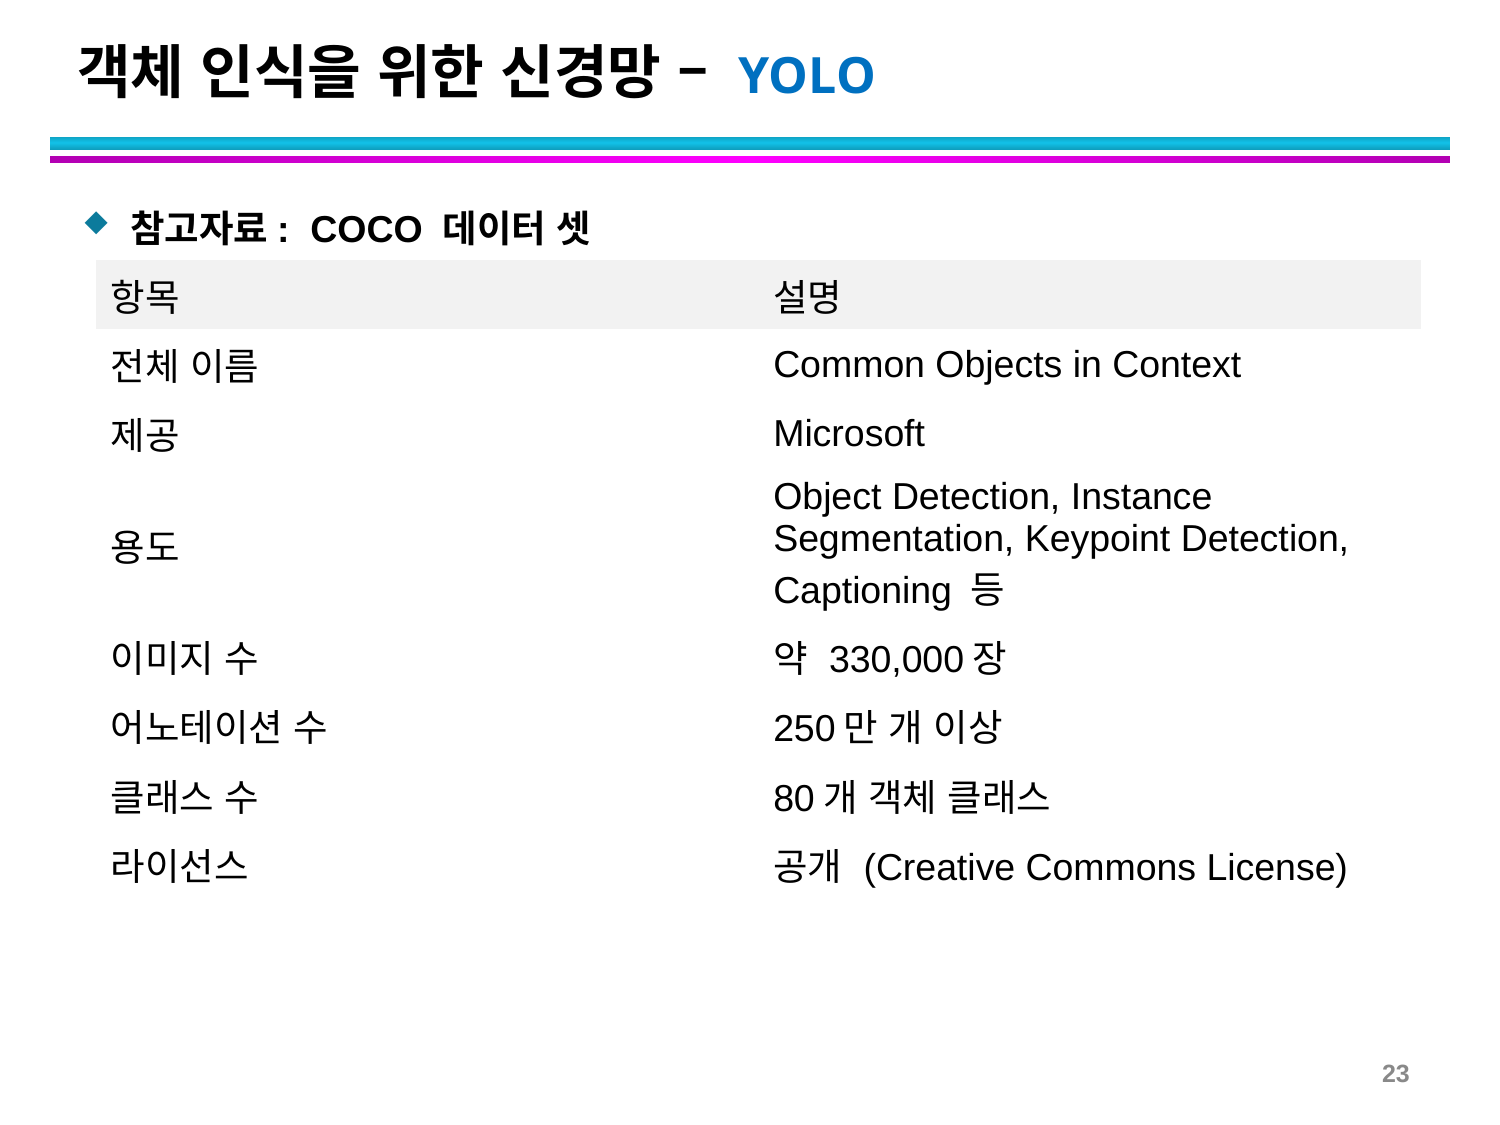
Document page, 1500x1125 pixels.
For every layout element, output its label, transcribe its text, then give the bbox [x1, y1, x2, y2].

table_cell 용도 [96, 468, 758, 621]
slide_number 23 [1074, 1042, 1425, 1103]
table_cell 250만 개 이상 [758, 691, 1421, 760]
table_cell Microsoft [758, 399, 1421, 468]
table_header 설명 [758, 260, 1421, 327]
table_cell 전체 이름 [96, 329, 758, 399]
table_cell 이미지 수 [96, 621, 758, 691]
table_cell 라이선스 [96, 829, 758, 899]
table_cell 약 330,000장 [758, 621, 1421, 691]
table_cell 80개 객체 클래스 [758, 760, 1421, 829]
table_cell 제공 [96, 399, 758, 468]
title 객체 인식을 위한 신경망 – YOLO [62, 24, 1421, 113]
list 참고자료: COCO 데이터 셋 [67, 174, 1438, 327]
table_cell Common Objects in Context [758, 329, 1421, 399]
table_cell 공개 (Creative Commons License) [758, 829, 1421, 899]
list 참고자료: COCO 데이터 셋 [67, 328, 1438, 1092]
table_cell 클래스 수 [96, 760, 758, 829]
table_cell Object Detection, Instance Segmentation, Keypoint Detection, Captioning 등 [758, 468, 1421, 621]
table_cell 어노테이션 수 [96, 691, 758, 760]
table_header 항목 [96, 260, 758, 327]
